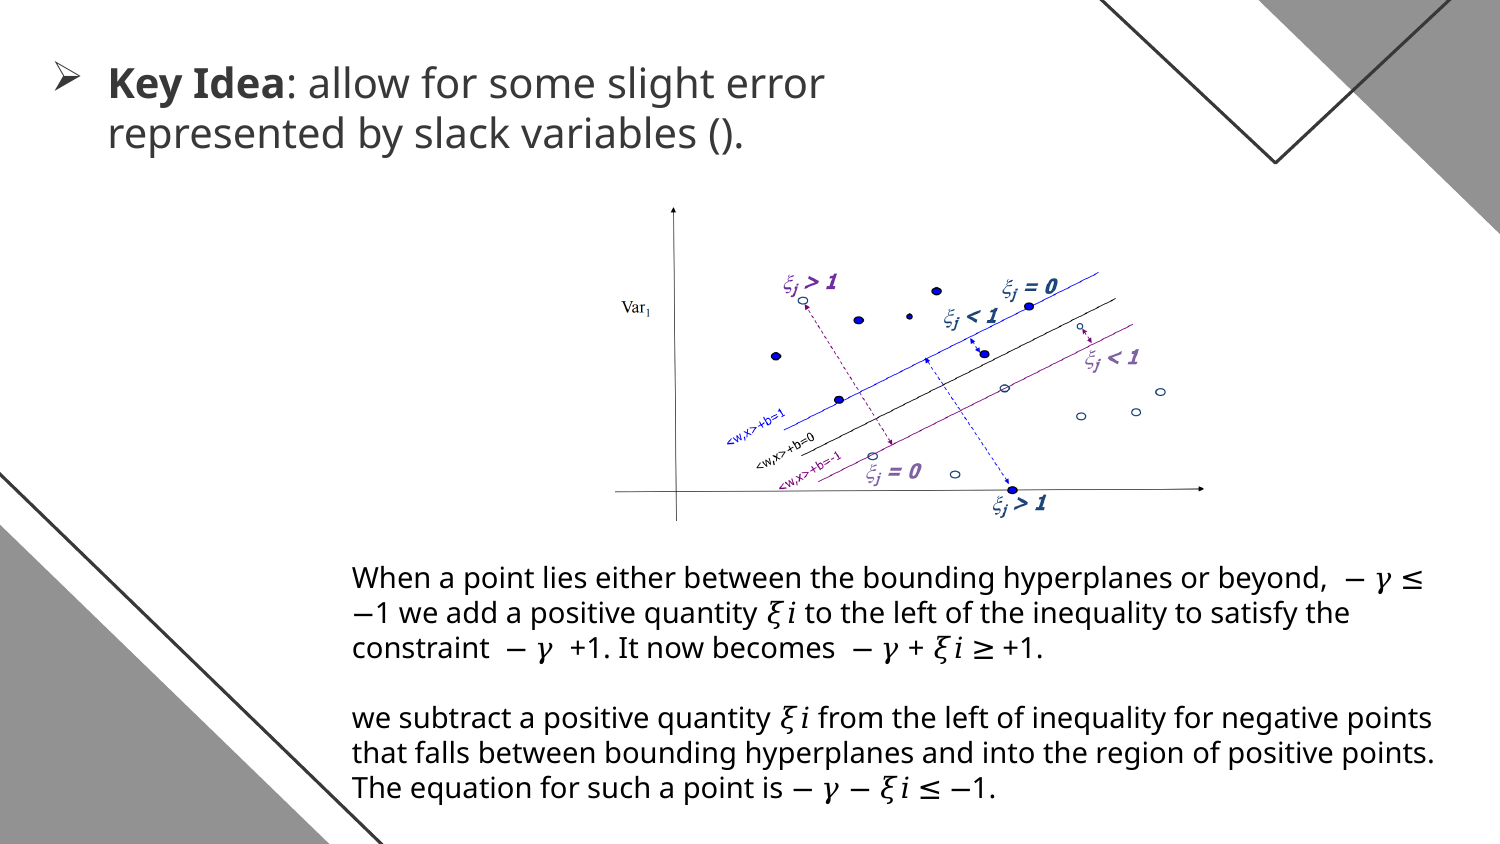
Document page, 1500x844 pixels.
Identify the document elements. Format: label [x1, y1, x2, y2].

picture [615, 196, 1207, 522]
